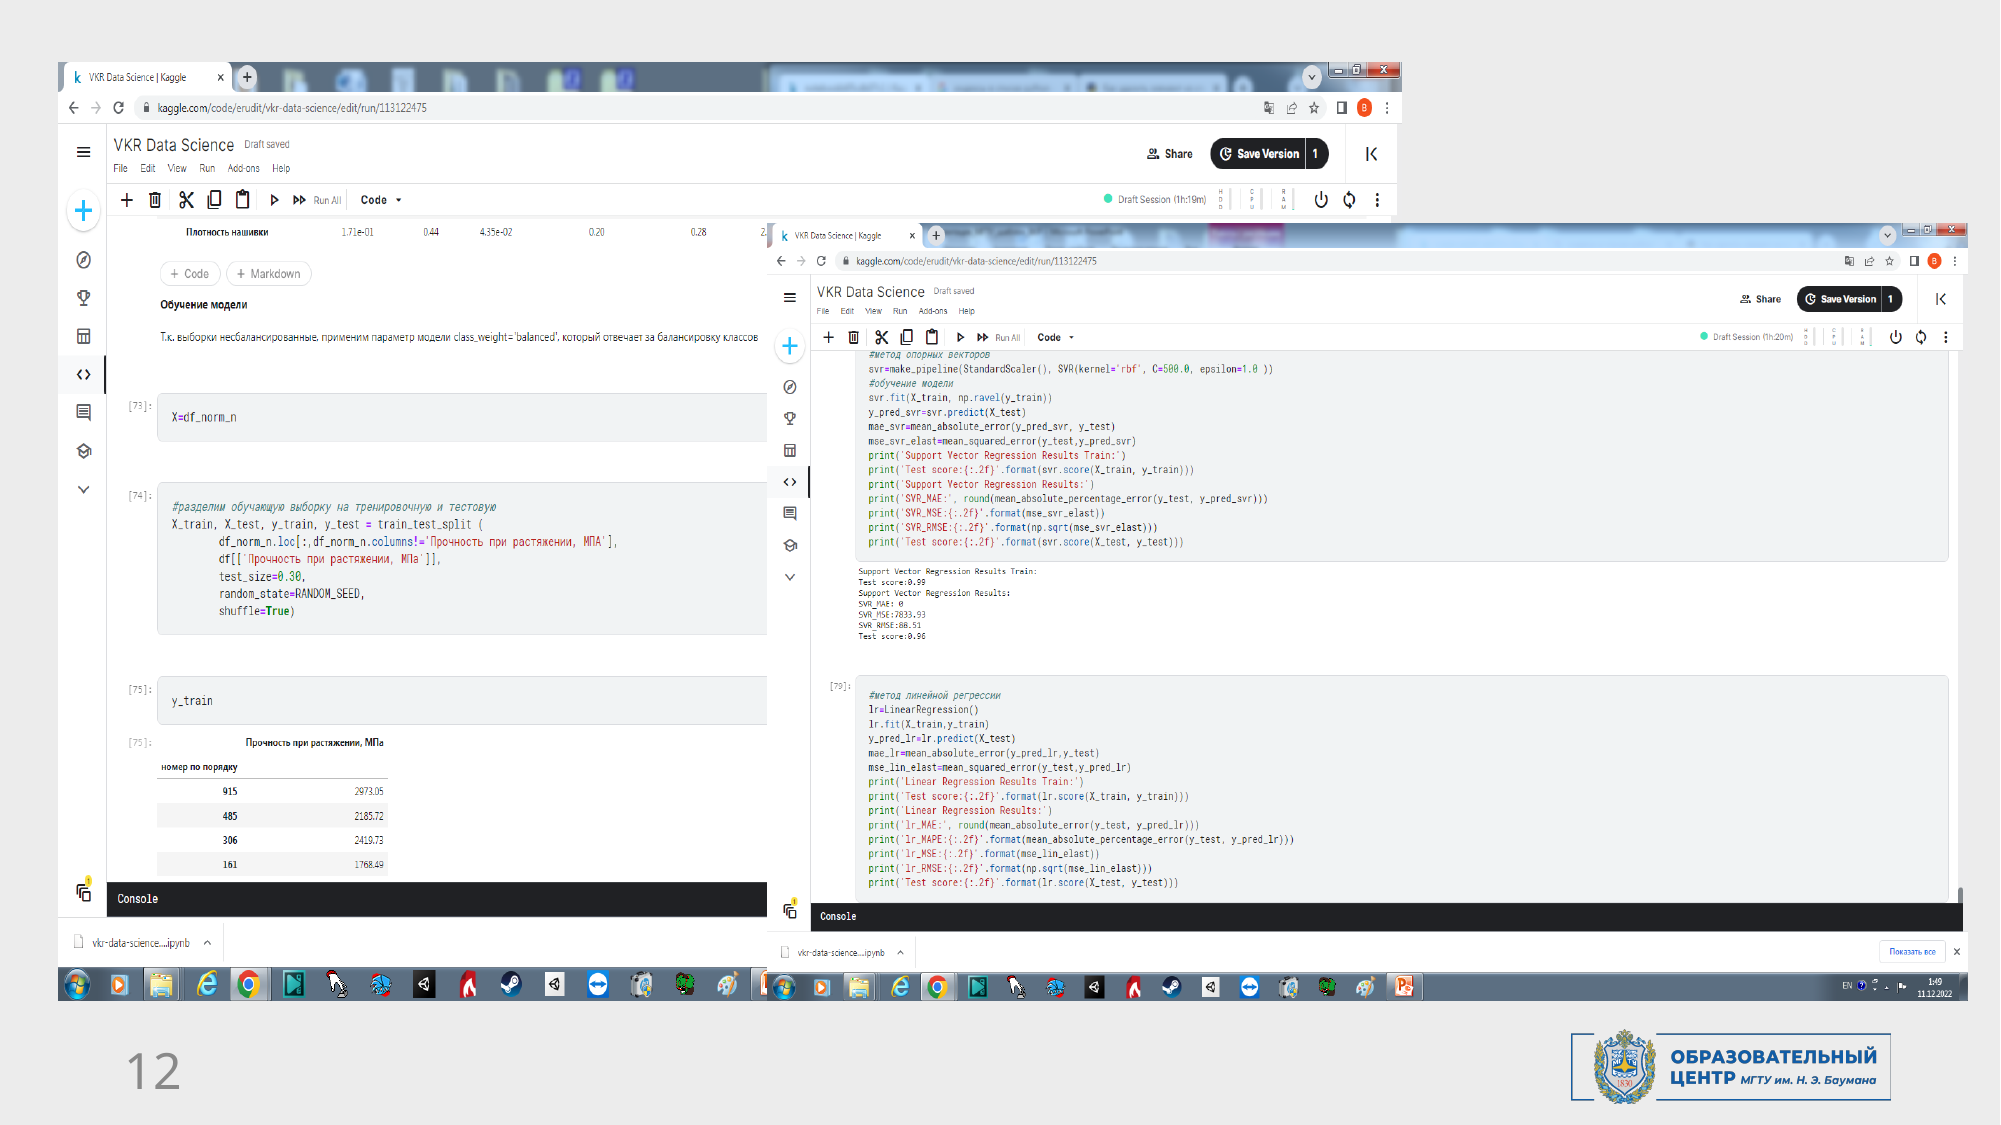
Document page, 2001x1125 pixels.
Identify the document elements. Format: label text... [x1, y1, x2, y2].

slide_number 12 [109, 1043, 248, 1104]
picture [1571, 1029, 1891, 1104]
picture [57, 62, 1969, 1001]
